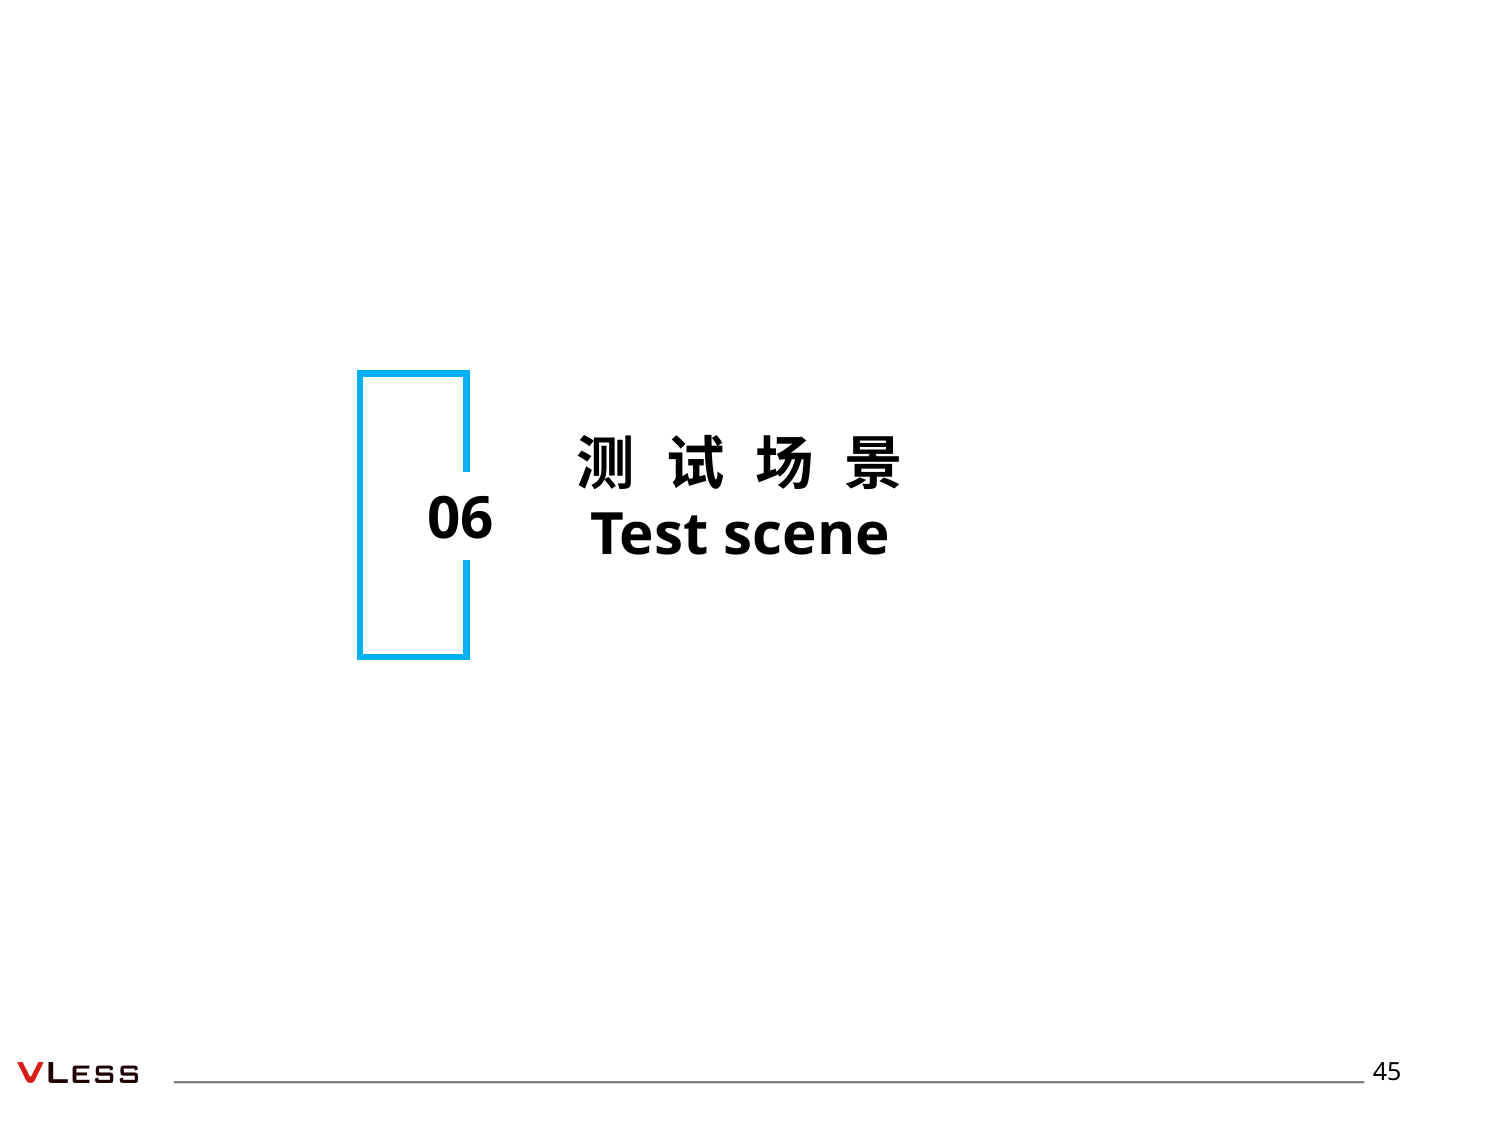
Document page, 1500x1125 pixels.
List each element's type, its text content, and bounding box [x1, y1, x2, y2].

picture [17, 1062, 138, 1083]
text_box 06 [412, 473, 591, 559]
text_box [359, 372, 468, 658]
text_box 测试场景 Test scene [305, 418, 1175, 974]
